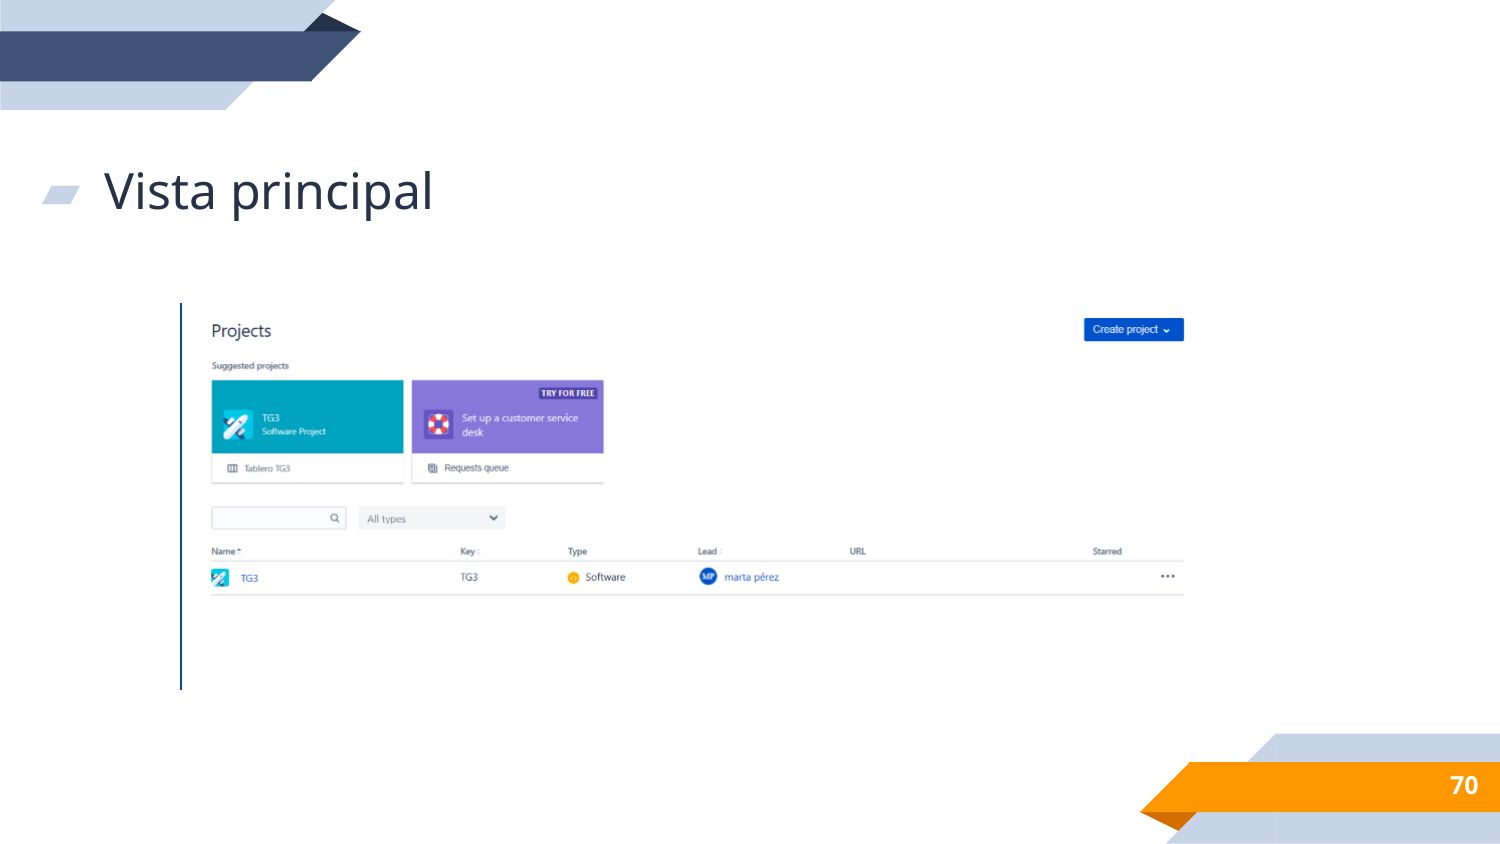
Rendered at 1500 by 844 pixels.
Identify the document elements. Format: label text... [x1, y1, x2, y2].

title 6.5 MANUAL DE USUARIO [0, 64, 863, 191]
slide_number 70 [1249, 760, 1494, 813]
picture [180, 303, 1210, 691]
text_box Vista principal [14, 119, 1171, 260]
